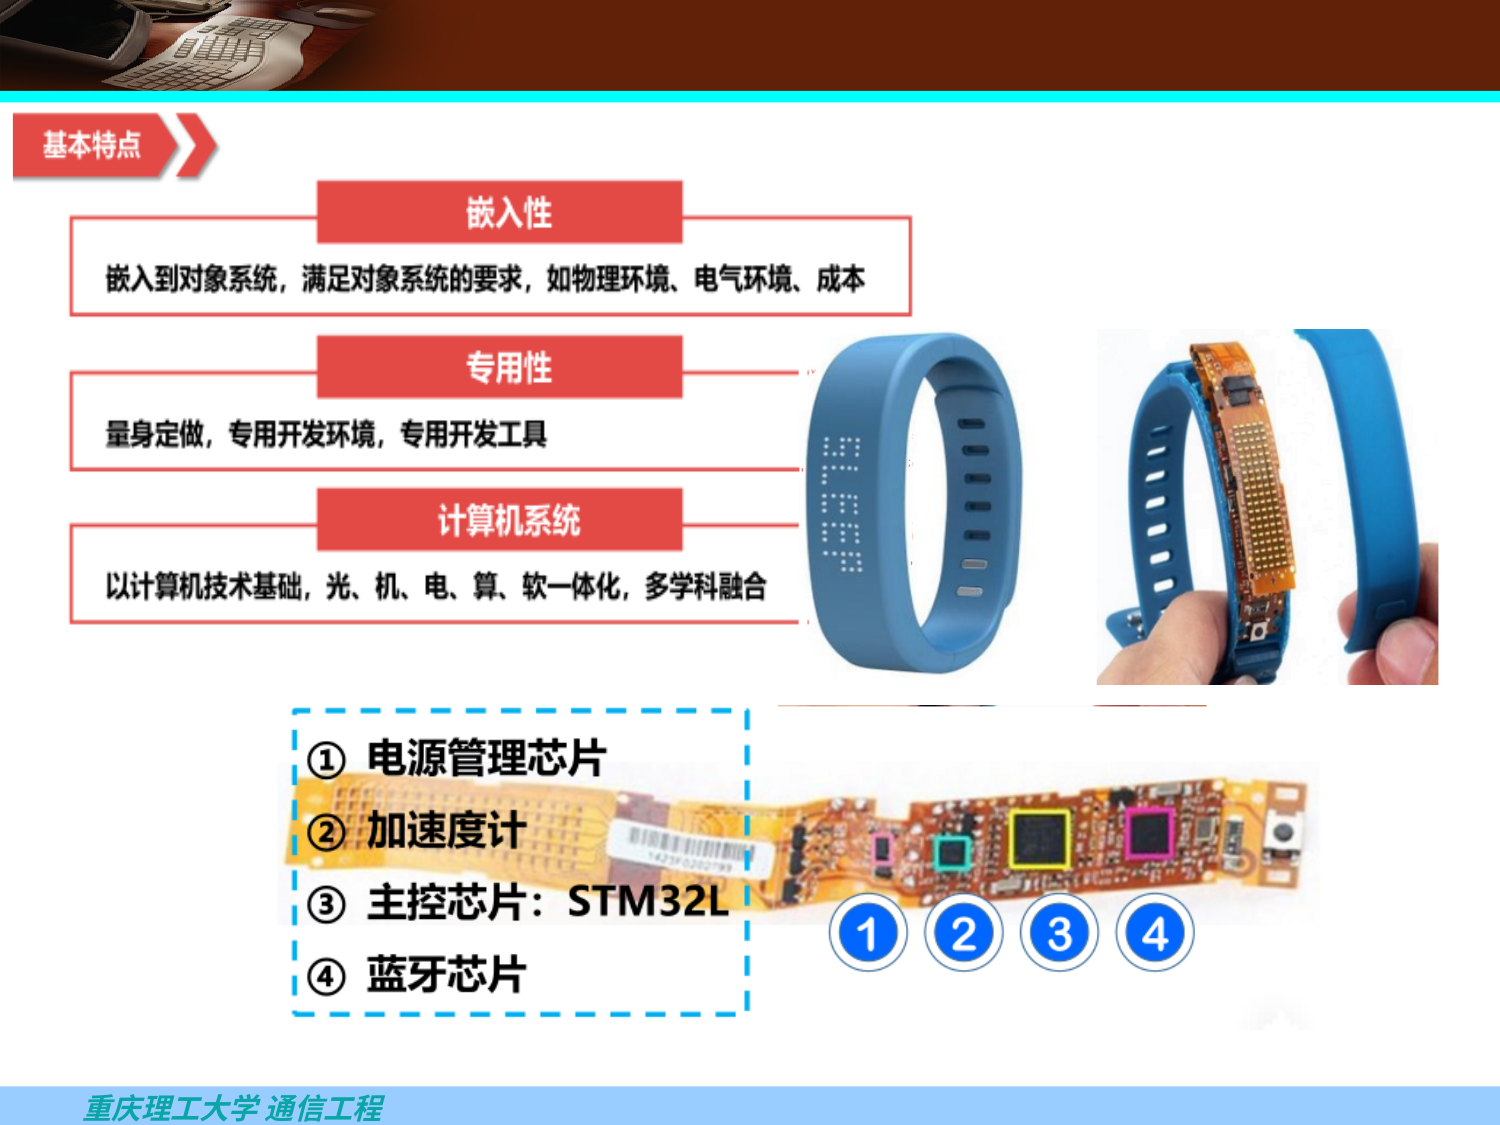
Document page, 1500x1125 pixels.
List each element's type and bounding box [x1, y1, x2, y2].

picture [277, 705, 1337, 1030]
picture [0, 0, 1500, 90]
picture [12, 103, 1448, 685]
